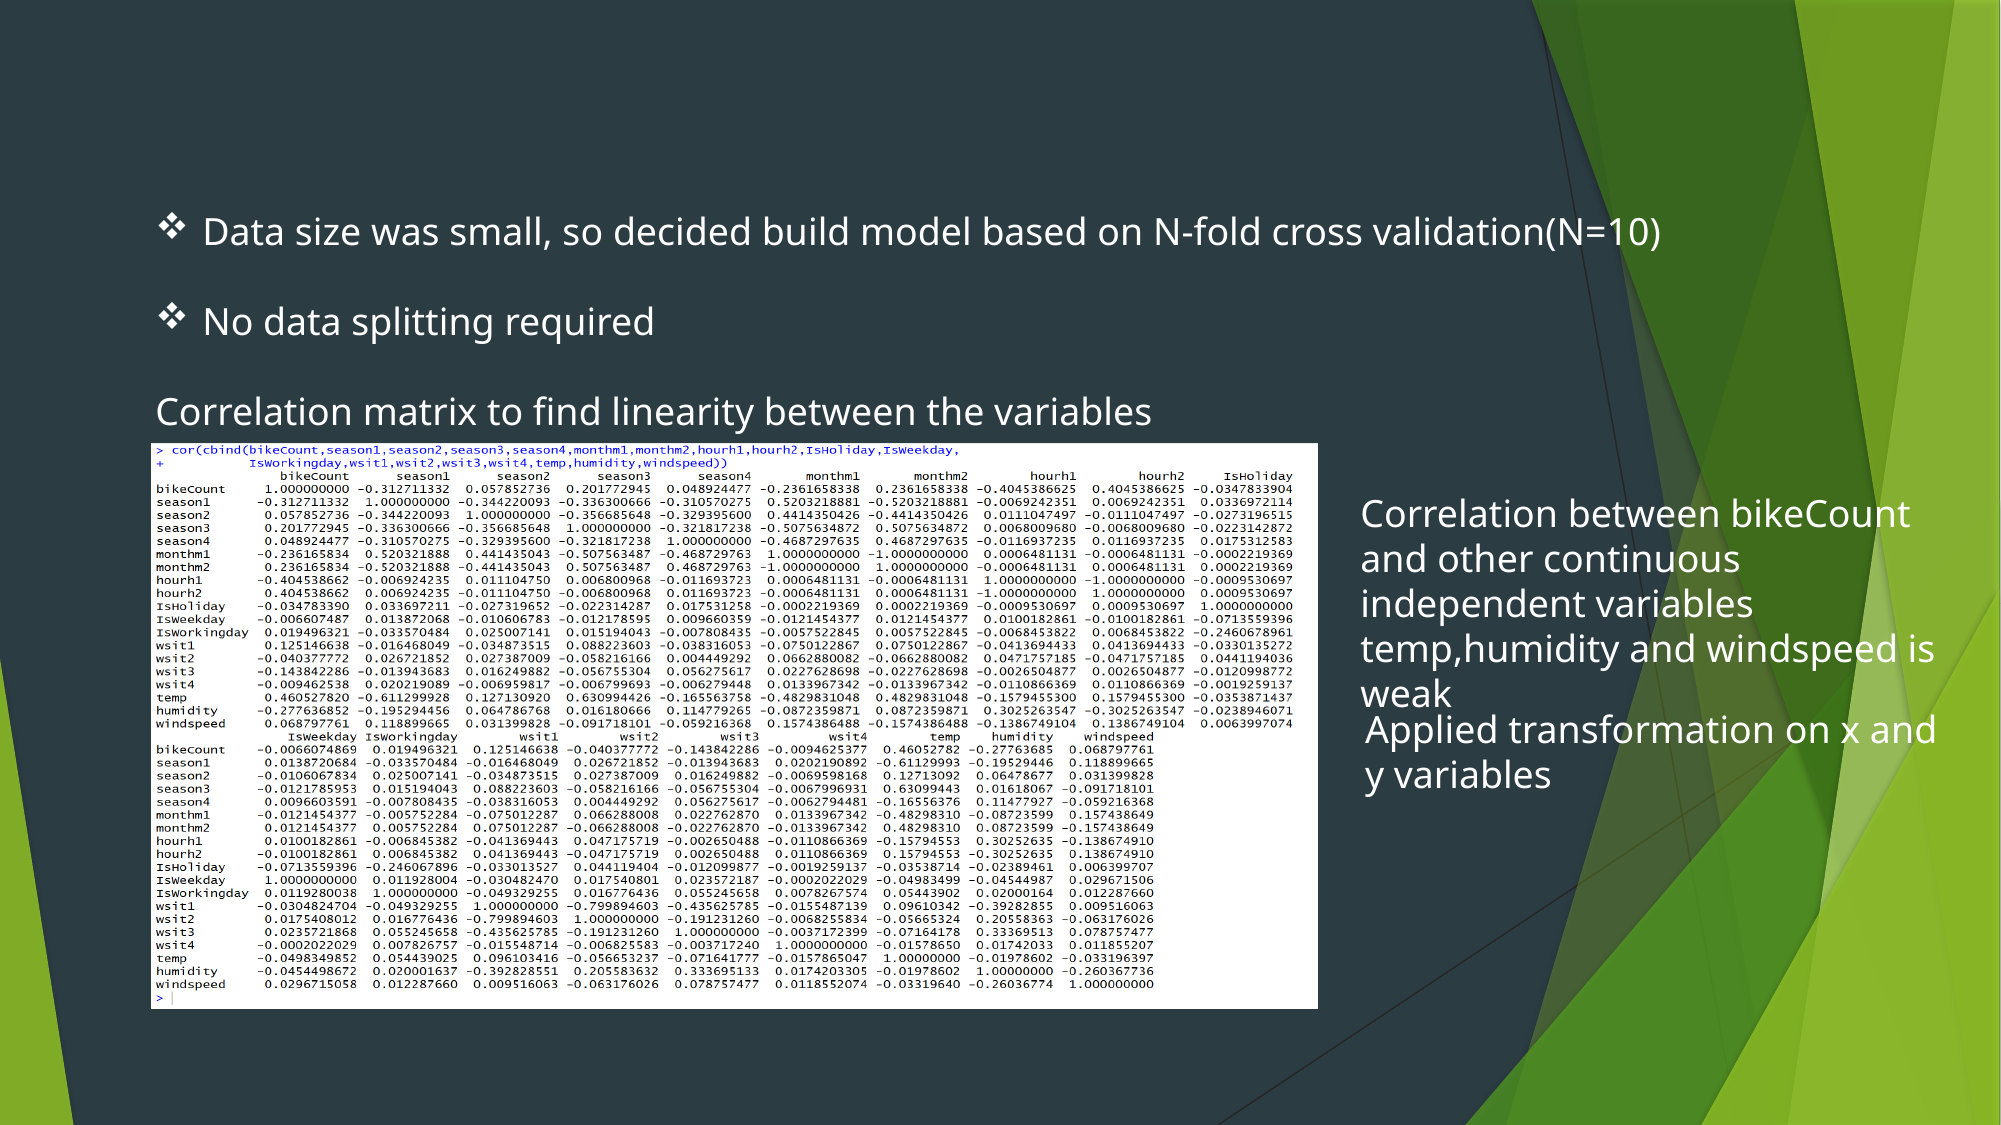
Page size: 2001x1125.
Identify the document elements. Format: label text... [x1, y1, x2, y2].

picture [150, 443, 1318, 1010]
text_box Correlation between bikeCount and other continuous independent variables temp,humidity and windspeed is weak [1345, 483, 1984, 723]
text_box Applied transformation on x and y variables [1350, 698, 1966, 804]
text_box Data size was small, so decided build model based on N-fold cross validation(N=10) No data splitting required Correlation matrix to find linearity between the variables [140, 200, 1901, 531]
